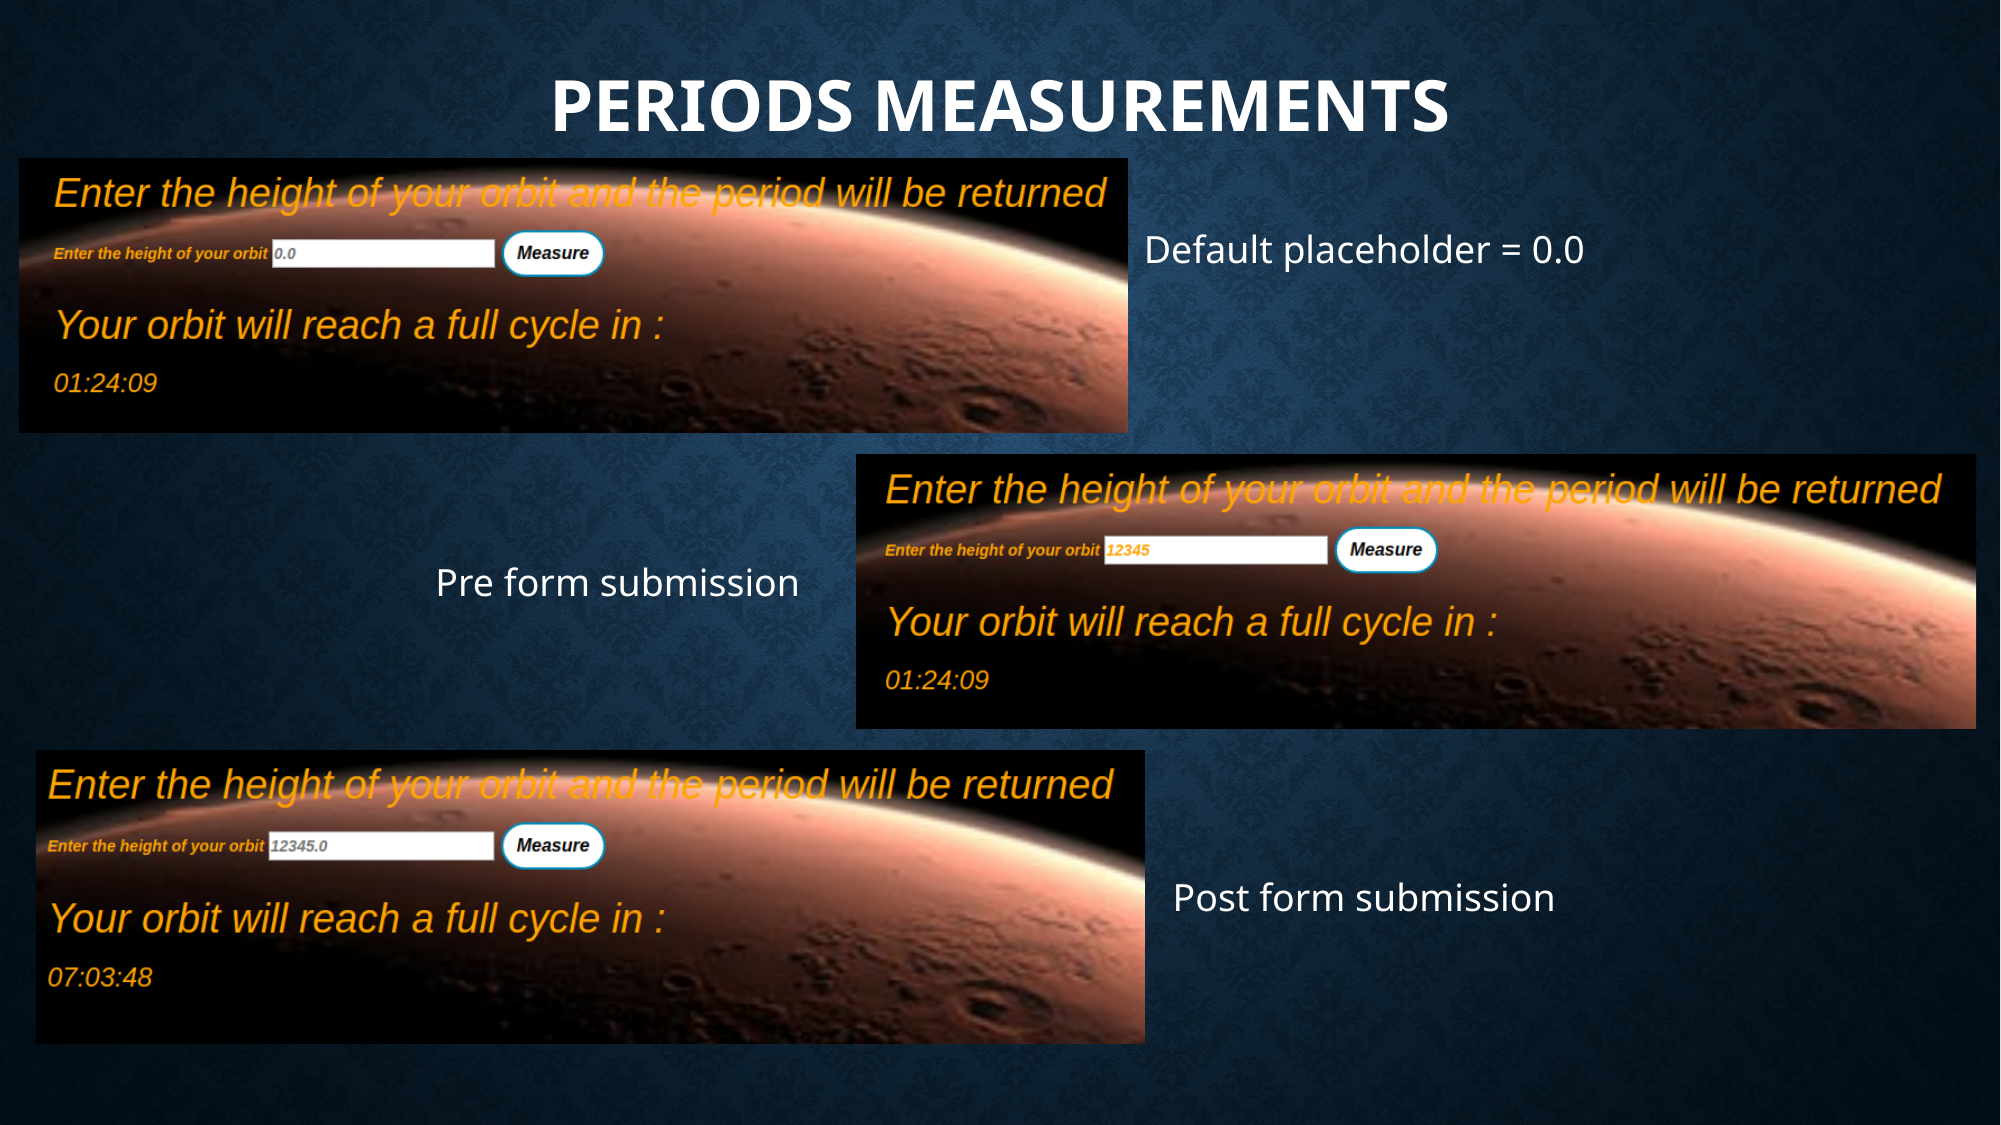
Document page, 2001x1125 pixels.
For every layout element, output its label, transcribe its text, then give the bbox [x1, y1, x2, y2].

text_box Post form submission [1158, 866, 1571, 927]
picture [35, 750, 1146, 1044]
text_box Default placeholder = 0.0 [1135, 218, 1601, 278]
title Periods measurements [150, 0, 1850, 218]
picture [855, 454, 1977, 730]
text_box Pre form submission [420, 551, 816, 612]
picture [18, 158, 1129, 434]
